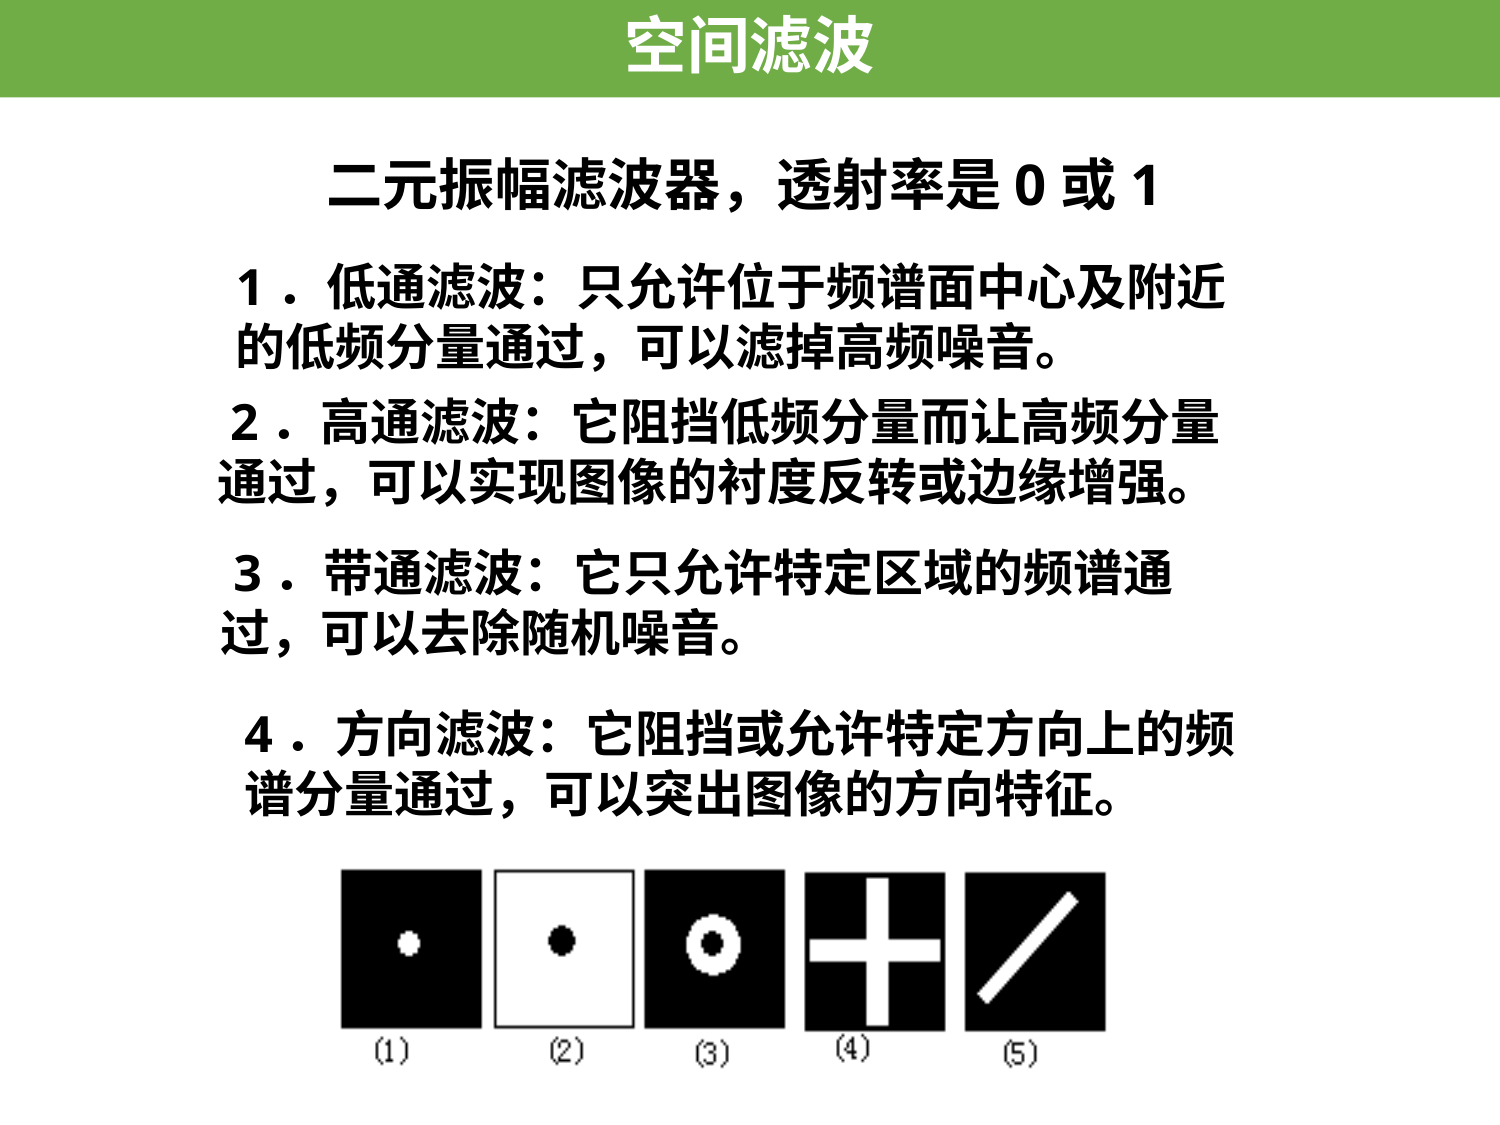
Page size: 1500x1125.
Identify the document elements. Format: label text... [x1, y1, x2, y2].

picture [337, 865, 1126, 1099]
text_box 1．低通滤波：只允许位于频谱面中心及附近的低频分量通过，可以滤掉高频噪音。 [220, 247, 1262, 383]
title 二元振幅滤波器，透射率是0或1 [311, 144, 1198, 230]
text_box 2．高通滤波：它阻挡低频分量而让高频分量通过，可以实现图像的衬度反转或边缘增强。 [202, 383, 1262, 518]
text_box 空间滤波 [0, 0, 1500, 98]
text_box 3．带通滤波：它只允许特定区域的频谱通过，可以去除随机噪音。 [205, 534, 1275, 670]
text_box 4．方向滤波：它阻挡或允许特定方向上的频谱分量通过，可以突出图像的方向特征。 [229, 695, 1280, 830]
